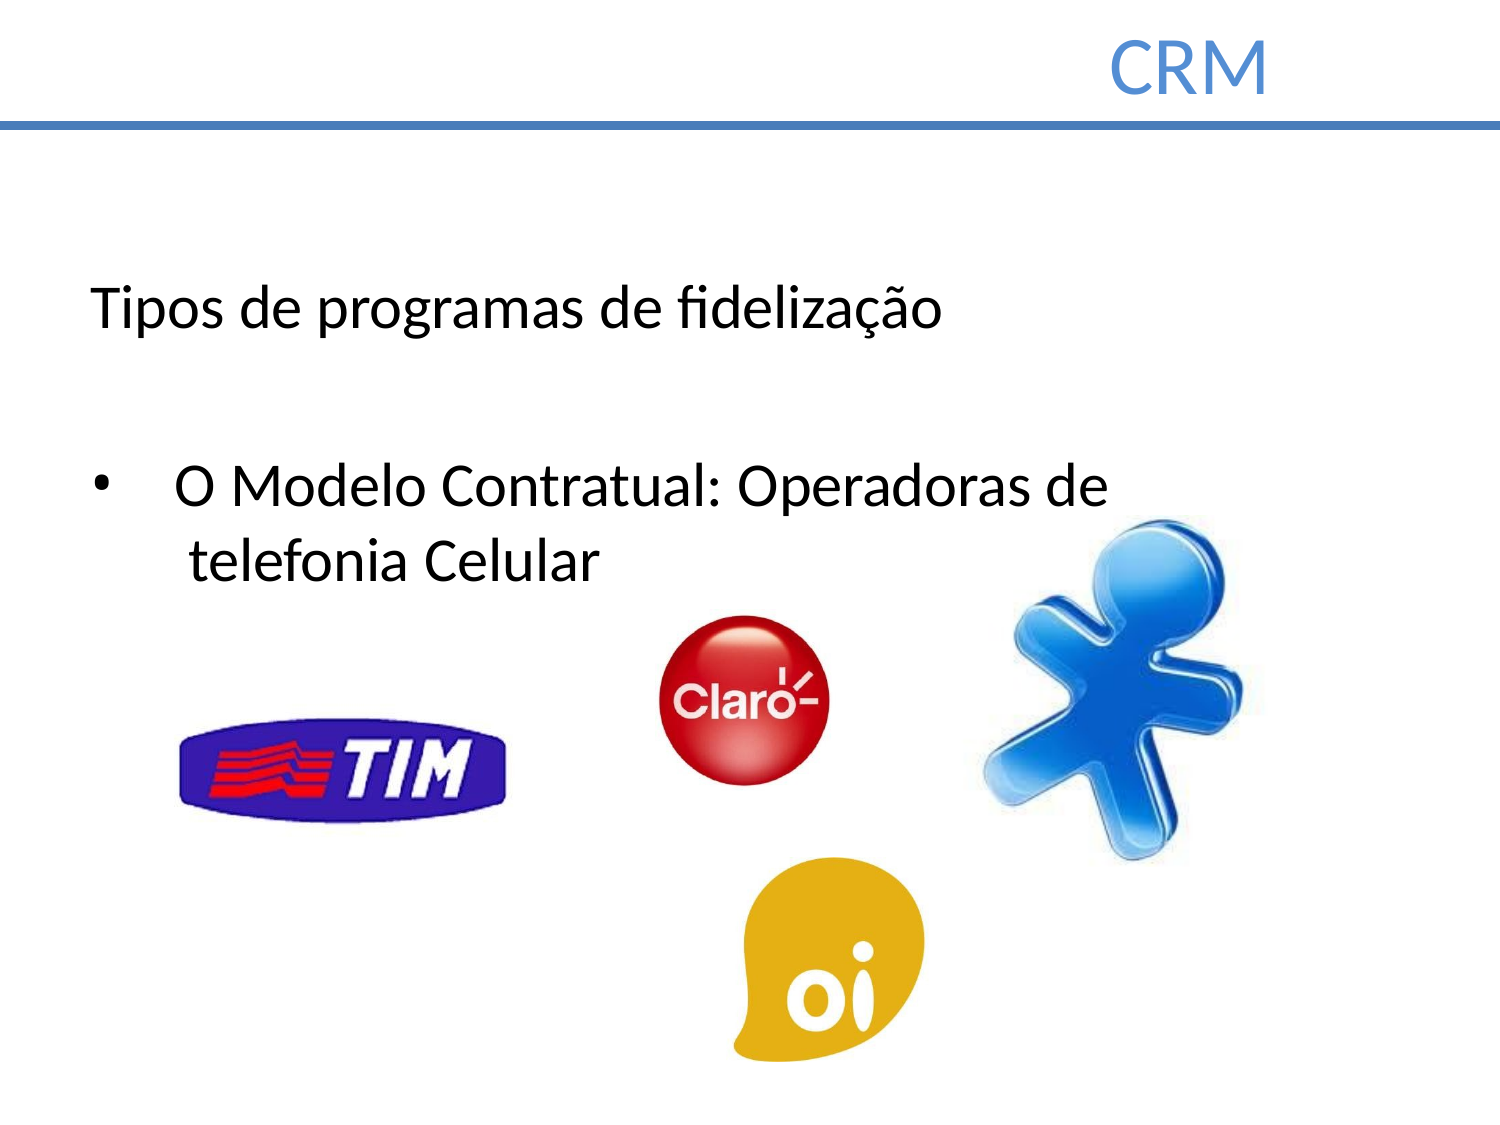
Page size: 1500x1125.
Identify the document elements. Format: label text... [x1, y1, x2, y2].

picture [655, 609, 836, 791]
picture [159, 585, 527, 954]
text_box Tipos de programas de fidelização O Modelo Contratual: Operadoras de telefonia Celular [87, 264, 1116, 595]
picture [726, 857, 929, 1062]
title CRM [226, 8, 1273, 199]
picture [938, 515, 1291, 868]
